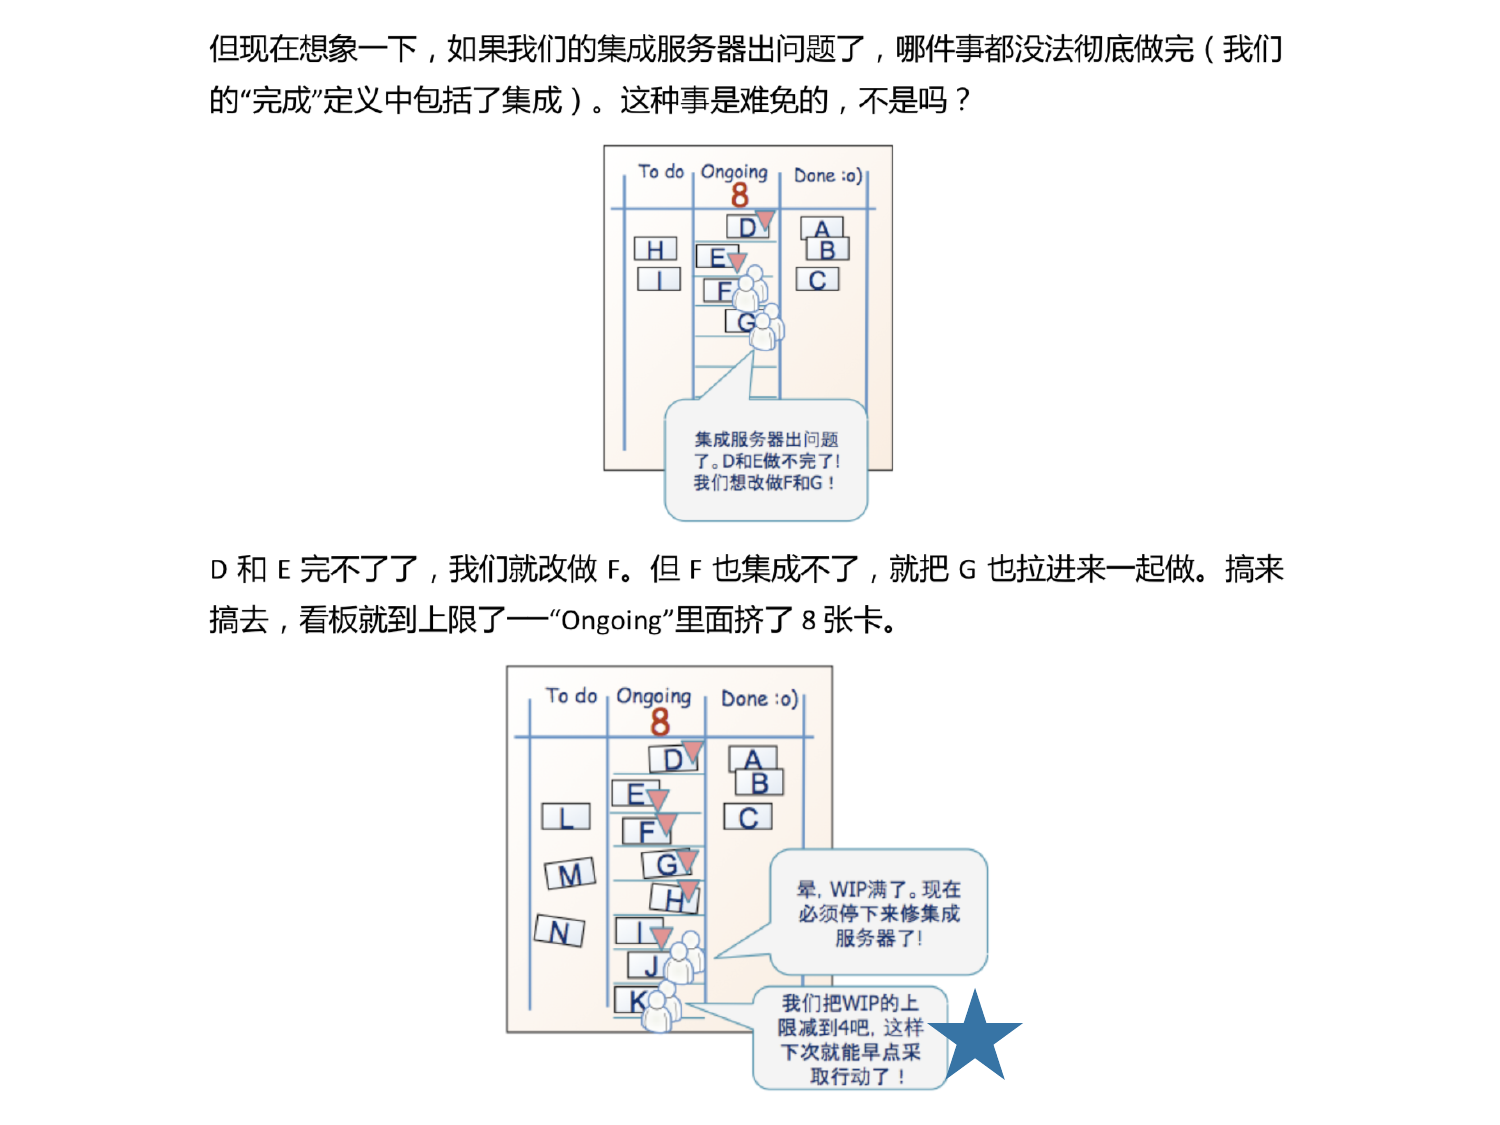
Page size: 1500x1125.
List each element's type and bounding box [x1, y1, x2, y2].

picture [200, 26, 1300, 1099]
